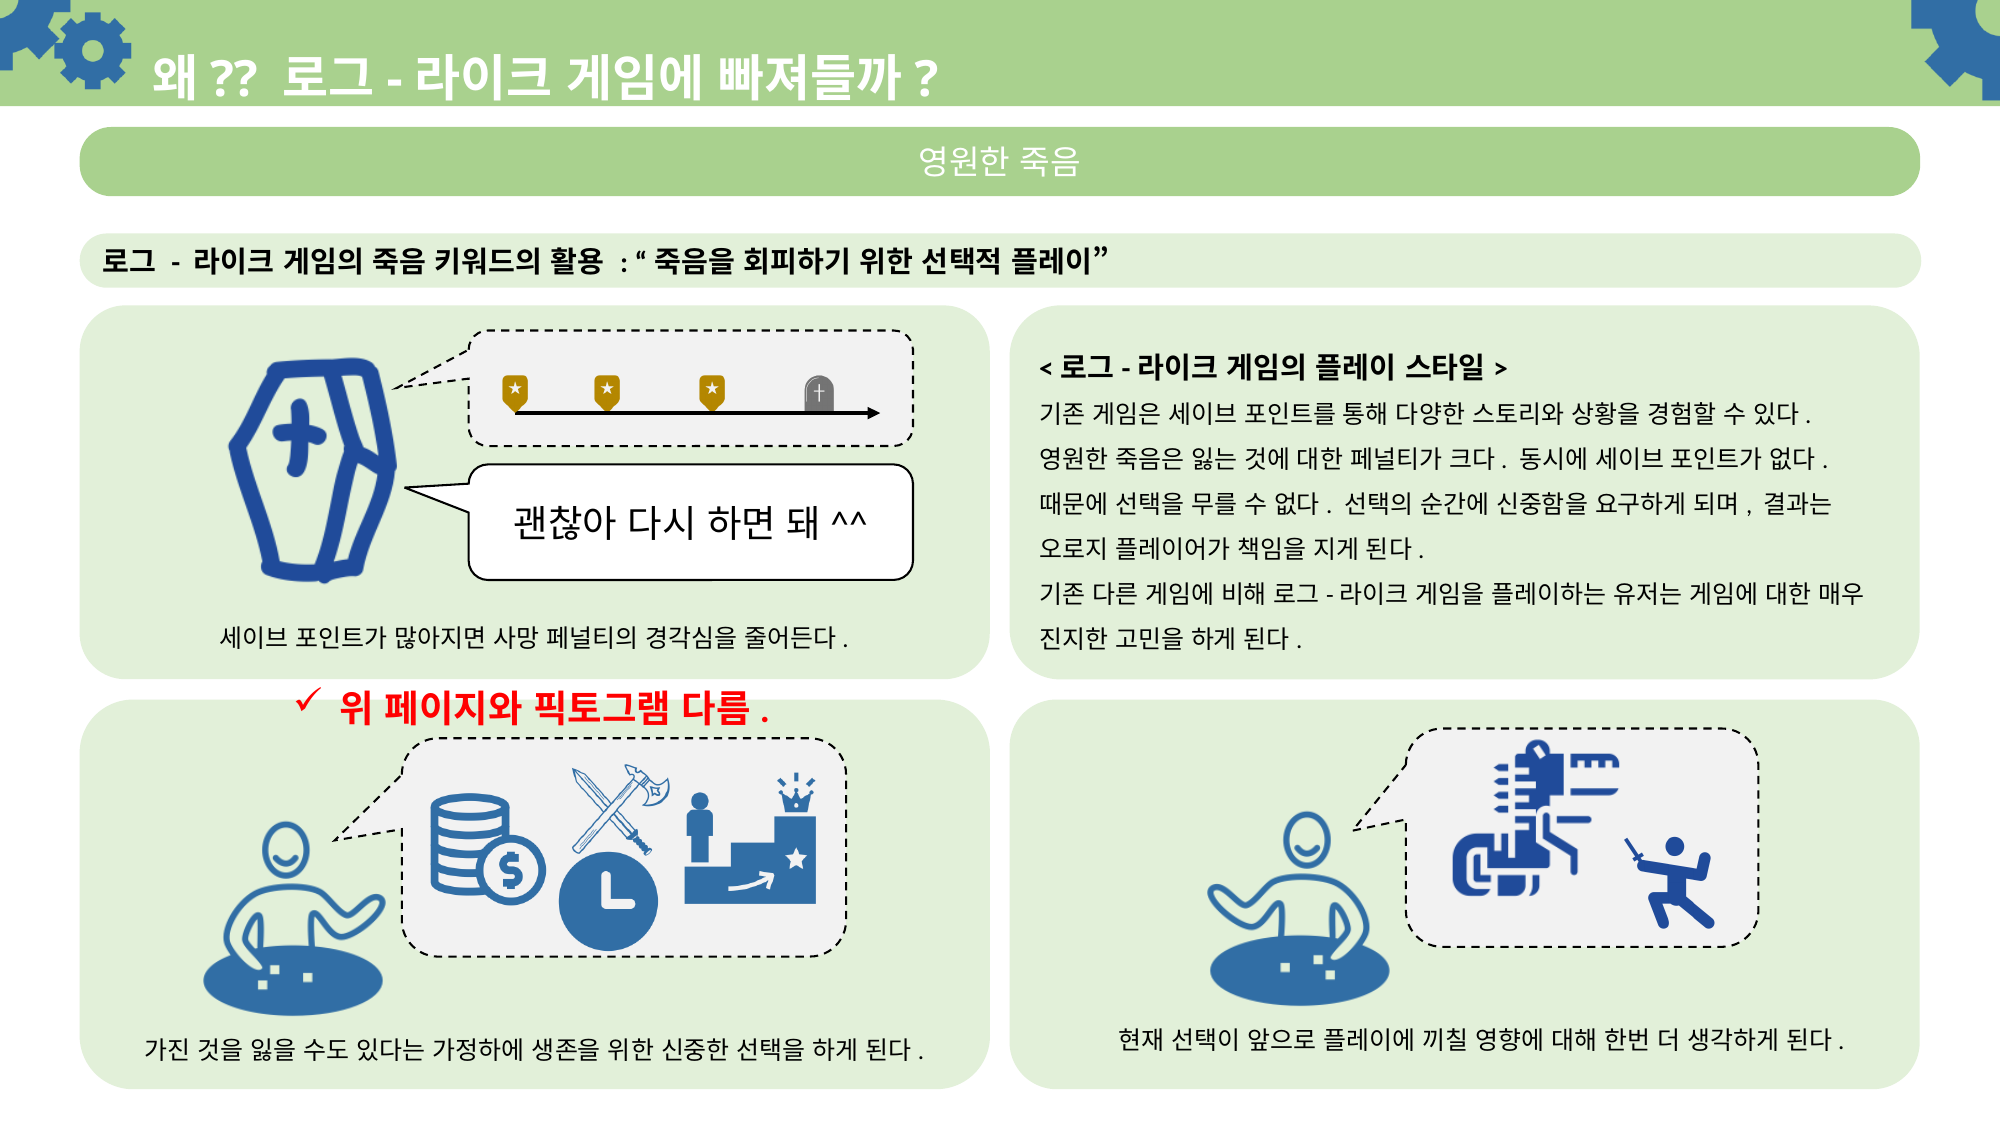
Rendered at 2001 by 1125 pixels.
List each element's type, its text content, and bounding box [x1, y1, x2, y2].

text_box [501, 374, 881, 414]
text_box 로그 - 라이크 게임의 죽음 키워드의 활용 : “죽음을 회피하기 위한 선택적 플레이” [78, 232, 1923, 289]
text_box [78, 698, 992, 1091]
text_box 영원한 죽음 [78, 125, 1922, 198]
text_box [78, 304, 991, 681]
text_box 위 페이지와 픽토그램 다름. [278, 655, 890, 738]
title 왜?? 로그-라이크 게임에 빠져들까? [137, 22, 1863, 101]
picture [192, 350, 439, 597]
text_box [105, 738, 964, 1073]
text_box [1008, 698, 1921, 1091]
text_box [439, 329, 915, 448]
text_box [1083, 726, 1880, 1063]
text_box 괜찮아 다시 하면 돼^^ [439, 463, 915, 582]
text_box <로그-라이크 게임의 플레이 스타일> 기존 게임은 세이브 포인트를 통해 다양한 스토리와 상황을 경험할 수 있다. 영원한 죽음은 잃는 것에 대한 페널티가 크다. 동시에 세이브 포인트가 없다. 때문에 선택을 무를 수 없다. 선택의 순간에 신중함을 요구하게 되며, 결과는 오로지 플레이어가 책임을 지게 된다. 기존 다른 게임에 비해 로그-라이크 게임을 플레이하는 유저는 게임에 대한 매우 진지한 고민을 하게 된다. [1008, 304, 1921, 681]
text_box 세이브 포인트가 많아지면 사망 페널티의 경각심을 줄어든다. [204, 615, 864, 660]
